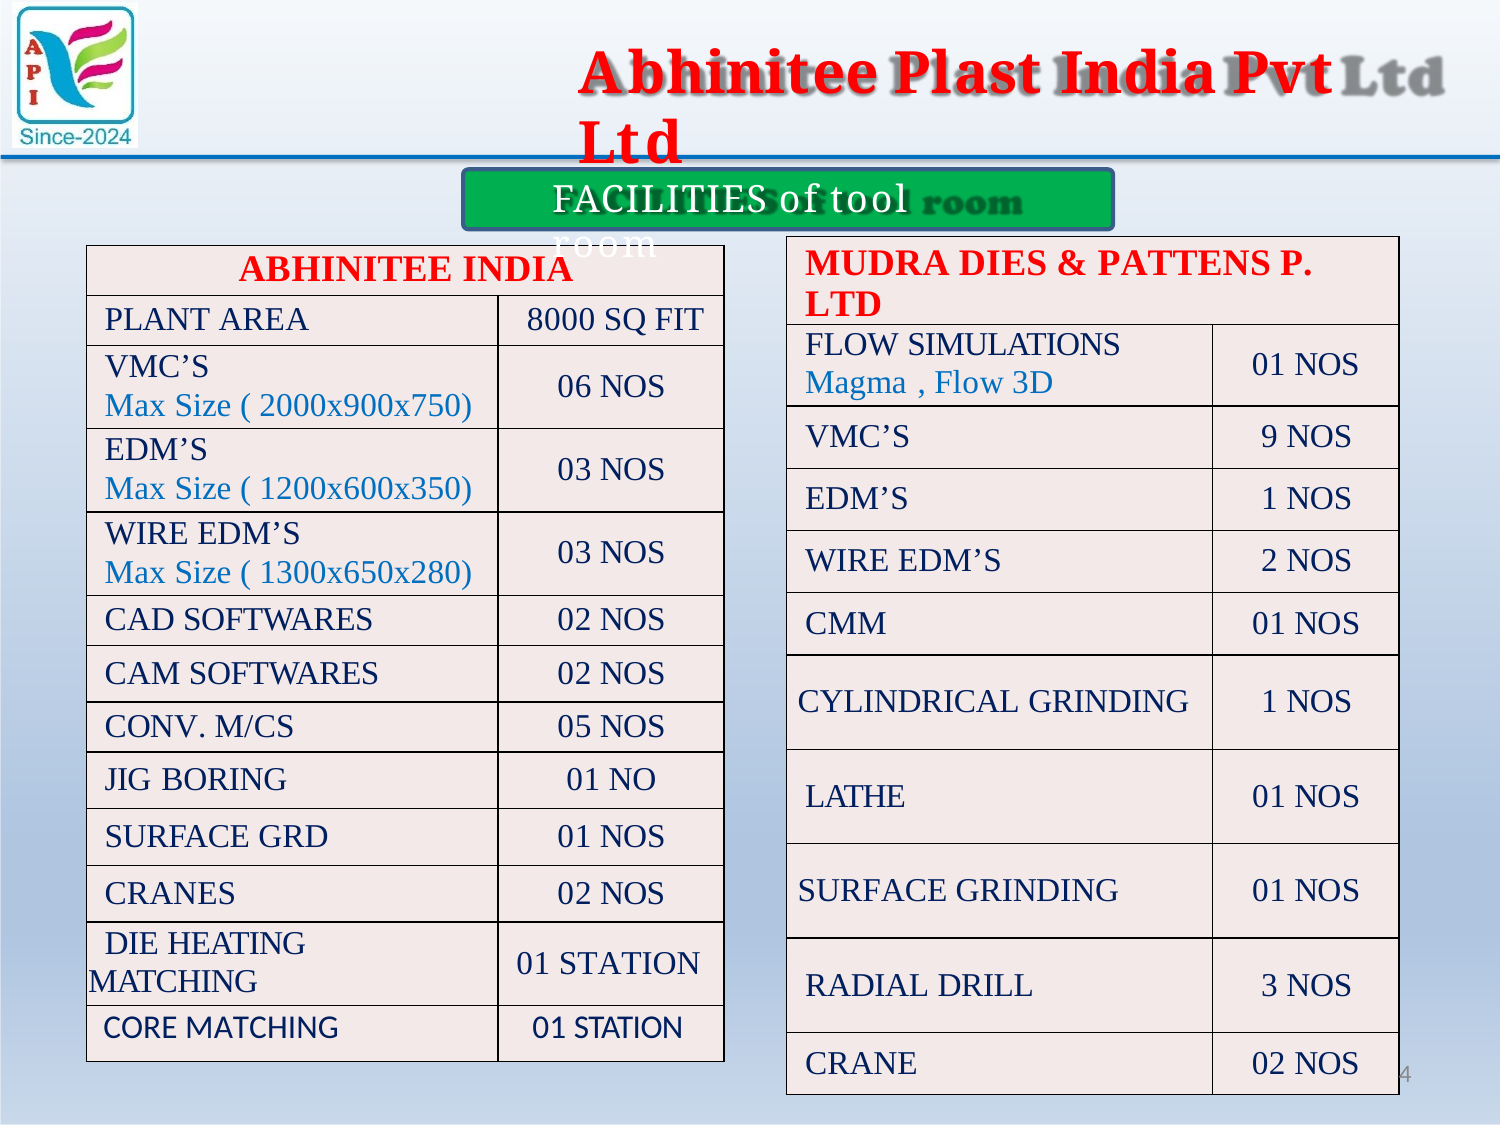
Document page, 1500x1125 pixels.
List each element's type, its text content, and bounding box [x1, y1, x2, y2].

table_cell 3 NOS [1213, 939, 1398, 1032]
table_cell 01 NO [499, 753, 723, 808]
text_box 3 [1392, 1061, 1418, 1088]
table_cell EDM’S Max Size ( 1200x600x350) [87, 429, 497, 511]
picture [0, 159, 1500, 1125]
table_cell WIRE EDM’S Max Size ( 1300x650x280) [87, 513, 497, 595]
text_box FACILITIES of tool room [549, 260, 1024, 266]
table_cell PLANT AREA [87, 296, 497, 345]
table_cell 01 STATION [499, 923, 723, 1005]
table_cell 2 NOS [1213, 531, 1398, 592]
title Abhinitee Plast India Pvt Ltd [54, 157, 1446, 223]
table_cell CAD SOFTWARES [87, 596, 497, 645]
table_cell 02 NOS [499, 596, 723, 645]
table_cell CRANES [87, 866, 497, 921]
table_cell LATHE [787, 750, 1212, 843]
table_cell 1 NOS [1213, 656, 1398, 749]
table_cell JIG BORING [87, 753, 497, 808]
table_cell EDM’S [787, 469, 1212, 530]
table_cell 01 NOS [1213, 750, 1398, 843]
table_cell CONV. M/CS [87, 703, 497, 751]
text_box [12, 2, 1486, 150]
table_cell 01 NOS [499, 809, 723, 865]
table_cell 06 NOS [499, 346, 723, 428]
table_cell SURFACE GRINDING [787, 844, 1212, 937]
table_cell RADIAL DRILL [787, 939, 1212, 1032]
table_cell SURFACE GRD [87, 809, 497, 865]
table_cell CMM [787, 593, 1212, 654]
table_cell FLOW SIMULATIONS Magma , Flow 3D [787, 325, 1212, 405]
table_header ABHINITEE INDIA [87, 246, 723, 295]
table_cell 01 NOS [1213, 593, 1398, 654]
table_cell 01 NOS [1213, 844, 1398, 937]
table_cell 02 NOS [499, 866, 723, 921]
table_cell CORE MATCHING [87, 1006, 497, 1061]
picture [0, 0, 1500, 154]
table_cell VMC’S Max Size ( 2000x900x750) [87, 346, 497, 428]
table_cell 1 NOS [1213, 469, 1398, 530]
table_cell 9 NOS [1213, 407, 1398, 468]
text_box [1054, 167, 1116, 232]
table_cell 03 NOS [499, 513, 723, 595]
table_cell CRANE [787, 1033, 1212, 1094]
table_cell WIRE EDM’S [787, 531, 1212, 592]
table_cell 03 NOS [499, 429, 723, 511]
table_cell VMC’S [787, 407, 1212, 468]
table_cell DIE HEATING MATCHING [87, 923, 497, 1005]
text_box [460, 167, 520, 232]
table_cell 02 NOS [499, 646, 723, 701]
table_cell 01 NOS [1213, 325, 1398, 405]
table_cell 05 NOS [499, 703, 723, 751]
table_header MUDRA DIES & PATTENS P. LTD [787, 237, 1398, 324]
table_cell 8000 SQ FIT [499, 296, 723, 345]
table_cell CYLINDRICAL GRINDING [787, 656, 1212, 749]
table_cell CAM SOFTWARES [87, 646, 497, 701]
table_cell 02 NOS [1213, 1033, 1398, 1094]
table_cell 01 STATION [499, 1006, 723, 1061]
